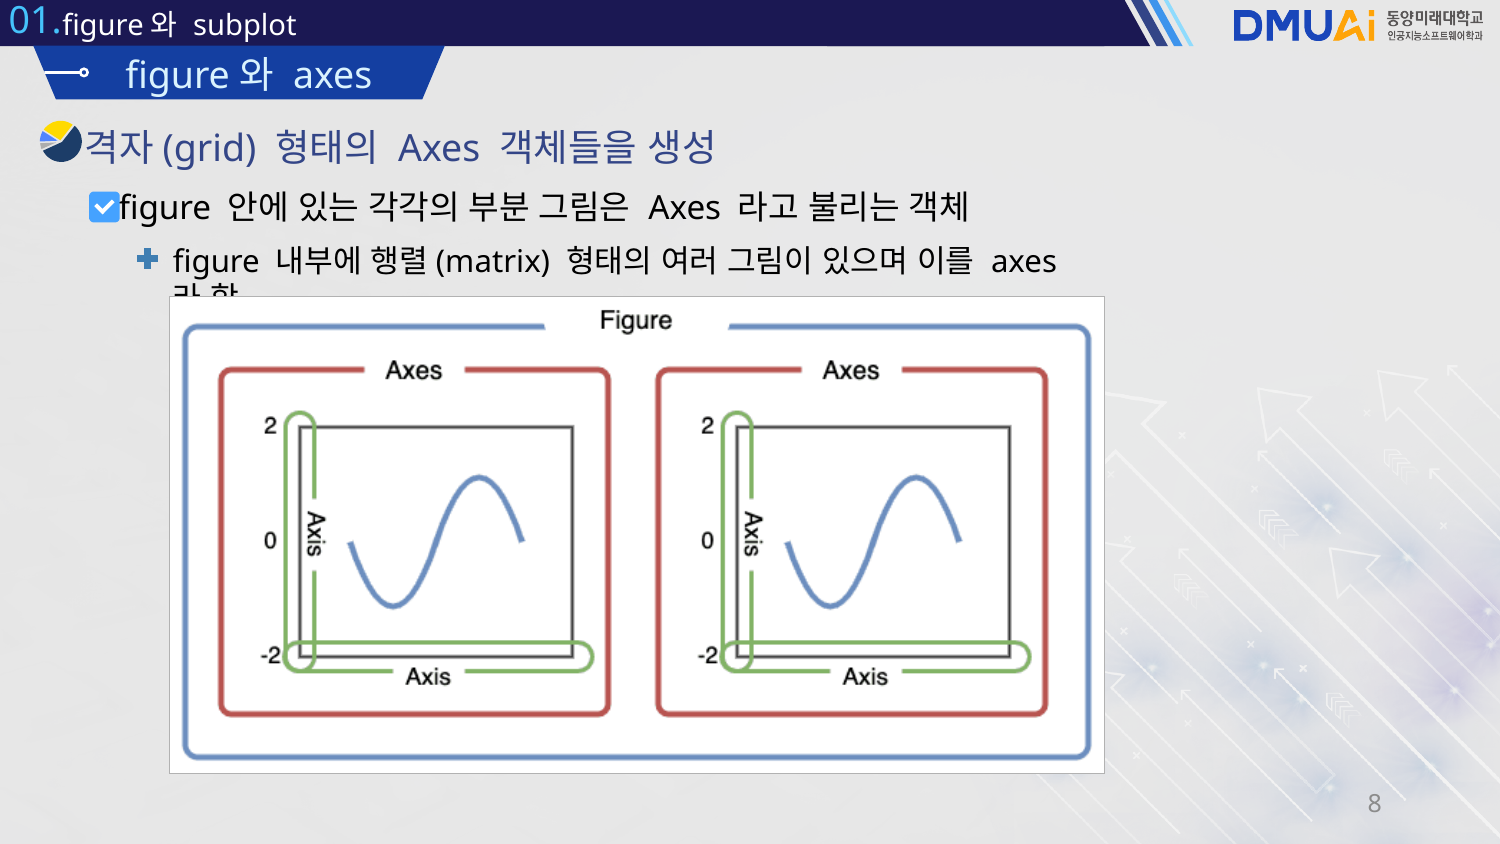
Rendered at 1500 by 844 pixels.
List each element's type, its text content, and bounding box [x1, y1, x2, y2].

picture [0, 0, 1500, 844]
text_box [88, 178, 981, 235]
text_box figure와 axes [110, 43, 388, 104]
text_box [388, 43, 447, 102]
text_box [32, 114, 724, 178]
text_box [31, 43, 110, 102]
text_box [134, 233, 1105, 287]
